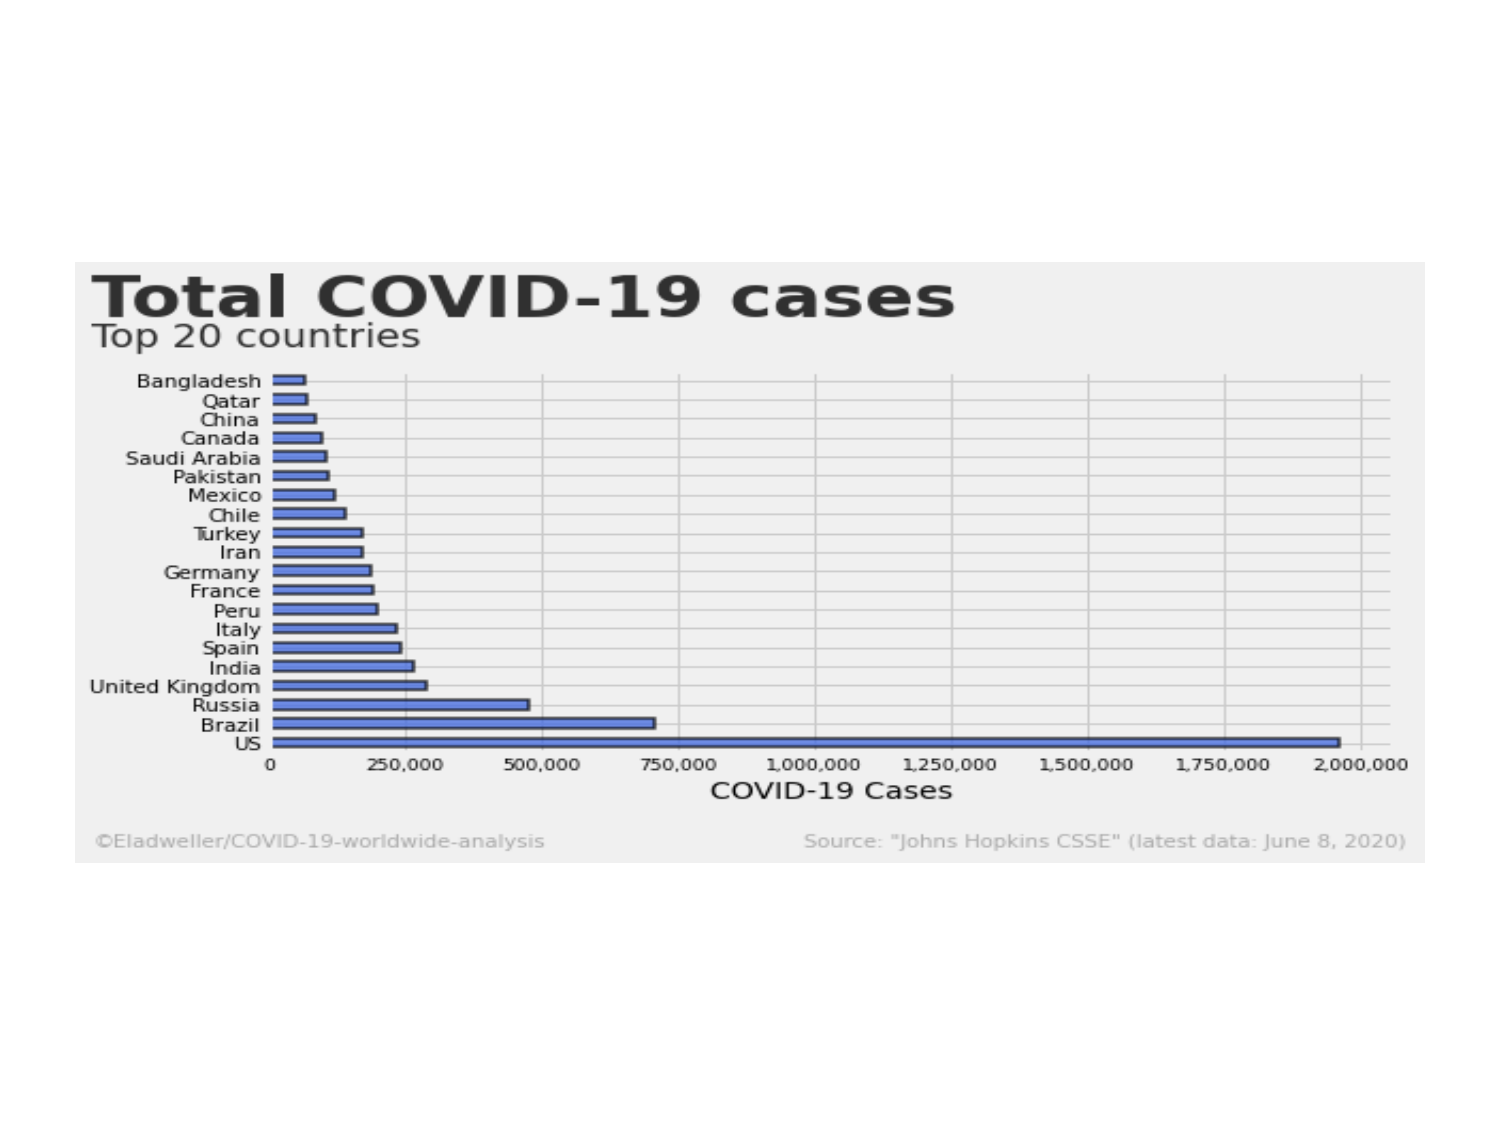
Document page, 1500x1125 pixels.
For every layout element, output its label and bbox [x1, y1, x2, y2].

picture [74, 262, 1426, 863]
